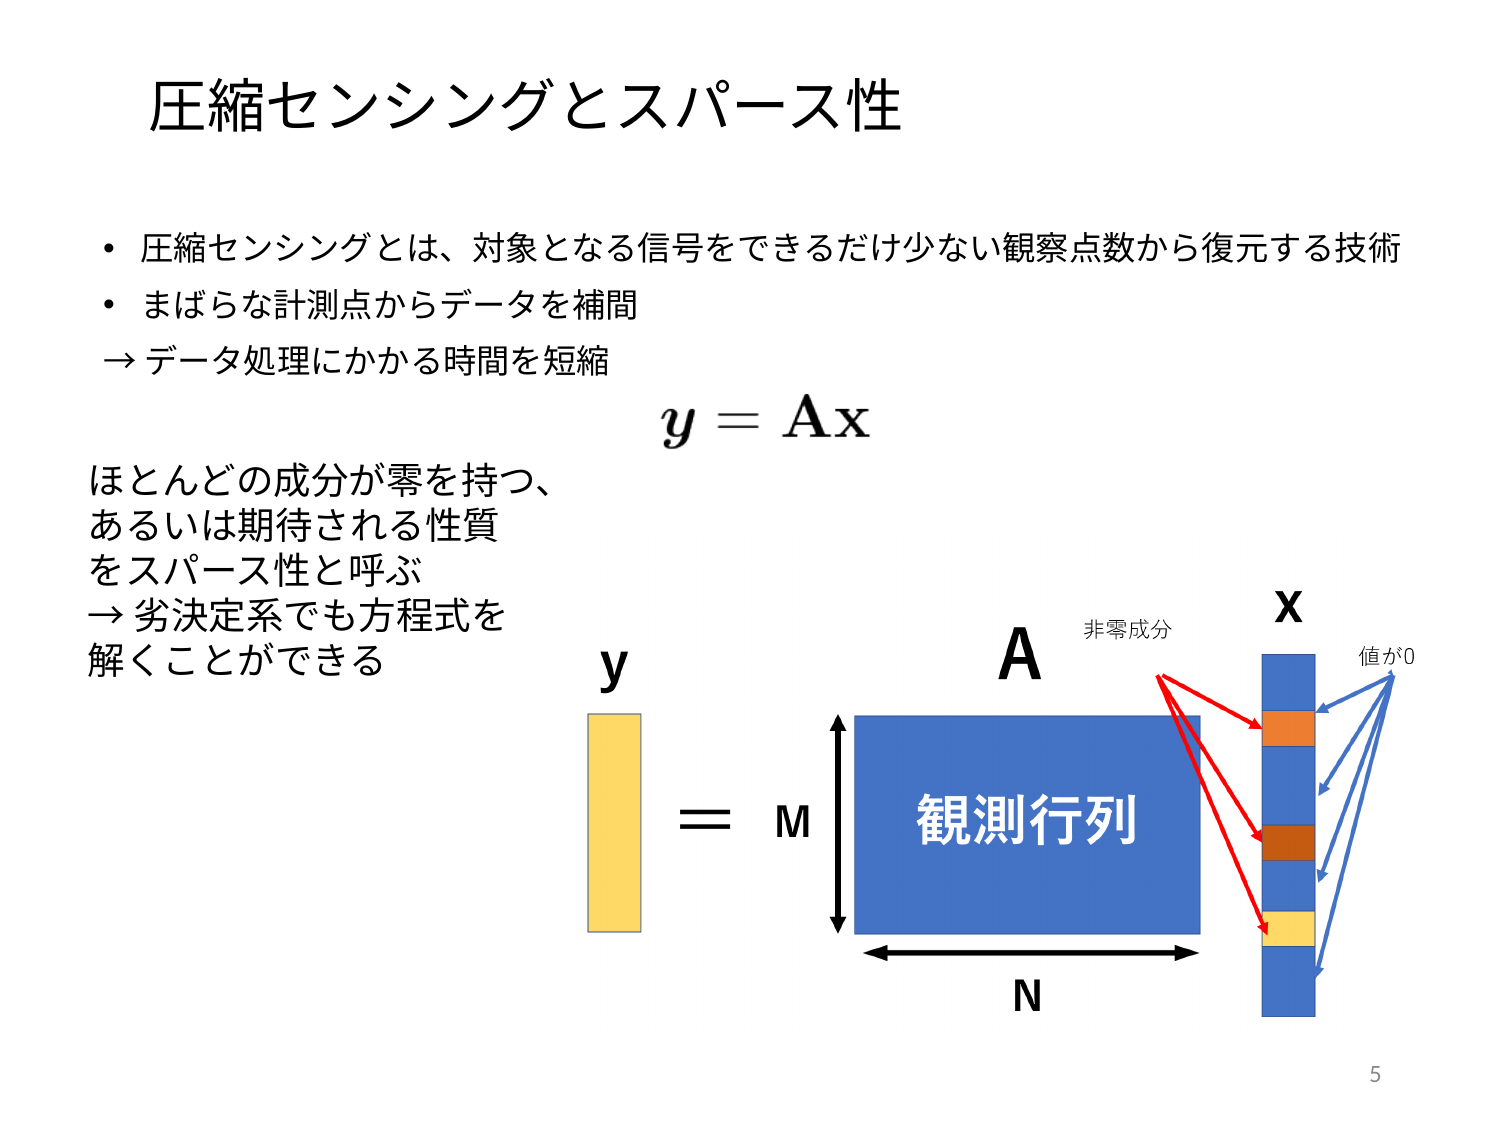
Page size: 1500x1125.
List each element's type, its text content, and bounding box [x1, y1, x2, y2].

text_box ほとんどの成分が零を持つ、あるいは期待される性質をスパース性と呼ぶ →劣決定系でも方程式を解くことができる [72, 449, 551, 690]
slide_number 5 [1059, 1042, 1397, 1103]
picture [552, 534, 1447, 1037]
text_box 圧縮センシングとスパース性 [134, 70, 1366, 157]
text_box 圧縮センシングとは、対象となる信号をできるだけ少ない観察点数から復元する技術 まばらな計測点からデータを補間 →データ処理にかかる時間を短縮 [88, 224, 1447, 354]
picture [629, 394, 871, 465]
